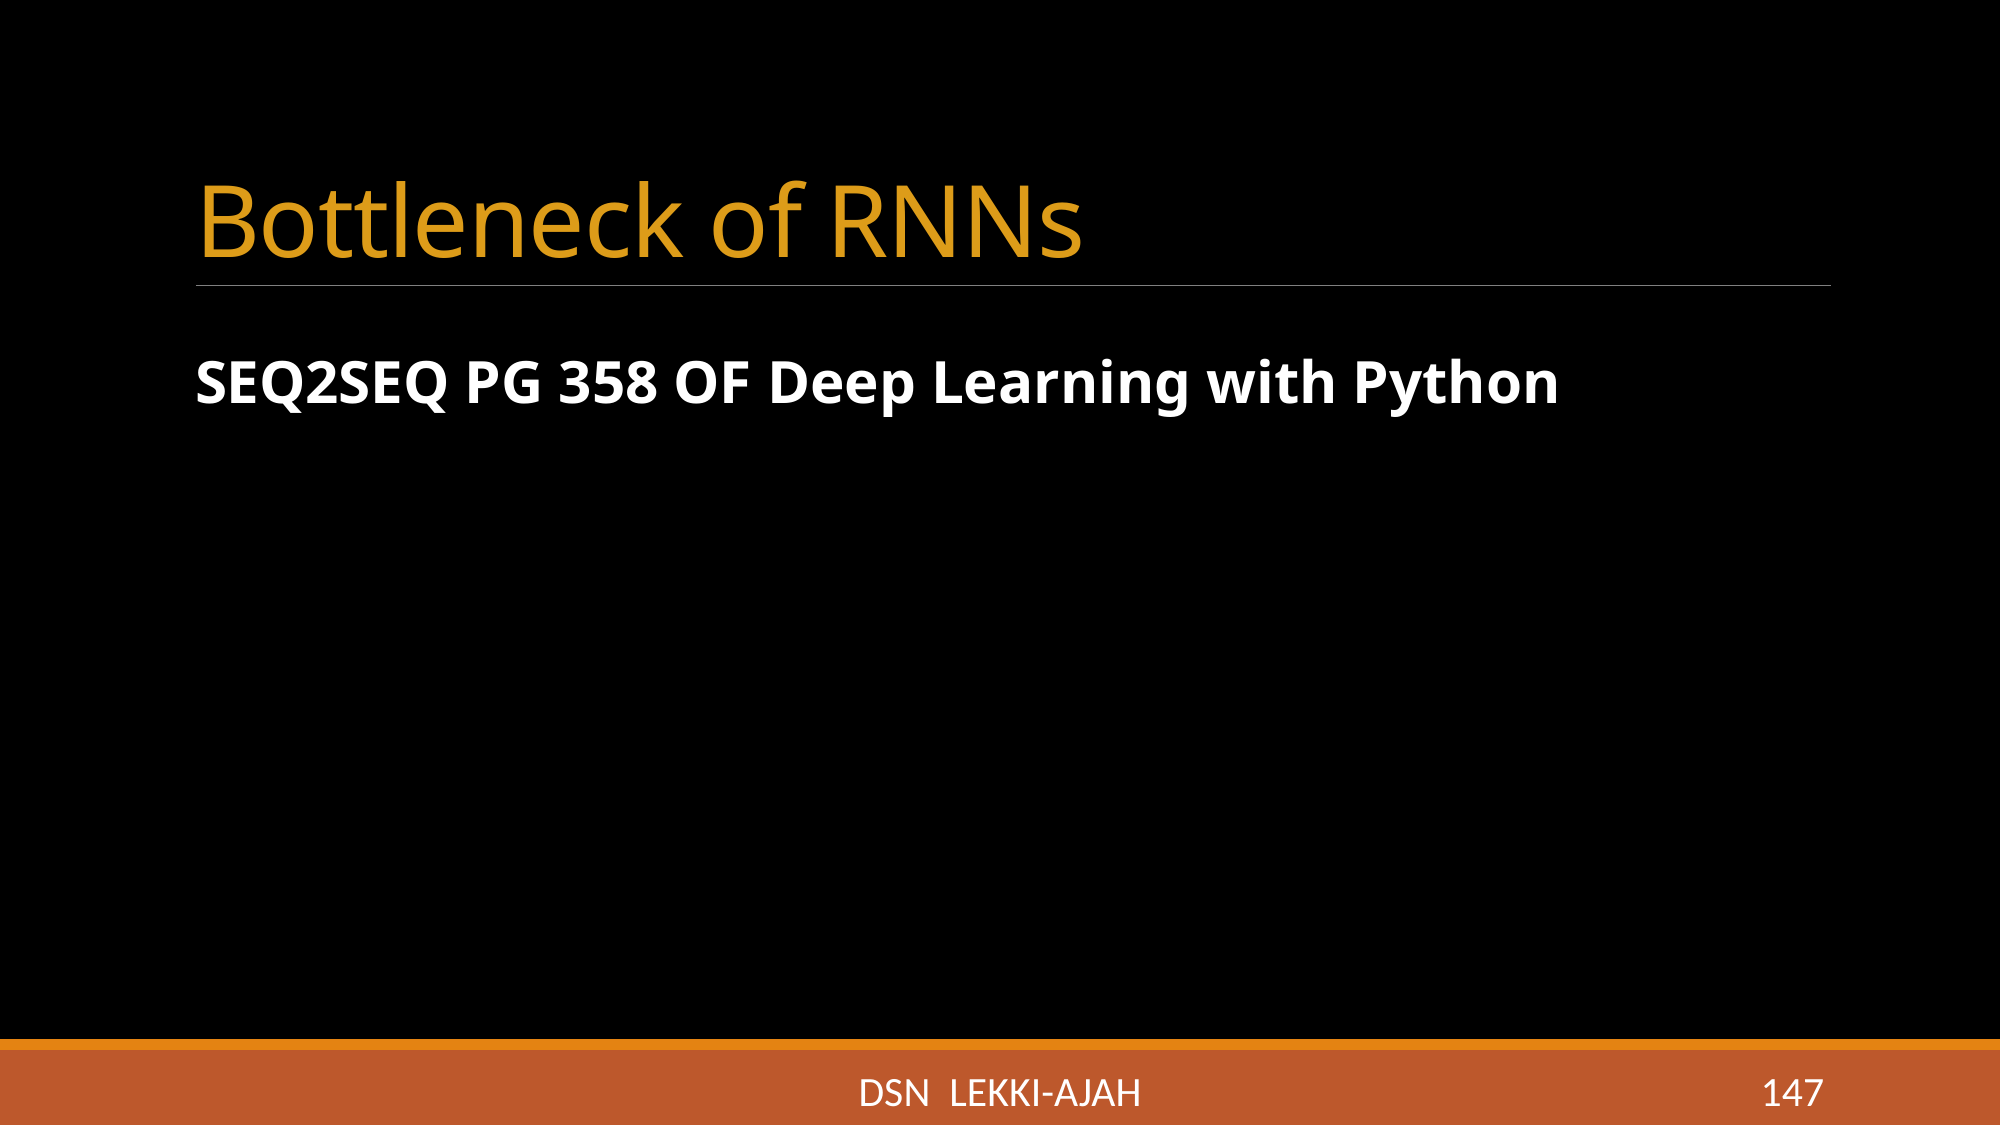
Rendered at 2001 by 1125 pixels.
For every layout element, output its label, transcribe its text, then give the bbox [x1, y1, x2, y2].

title Bottleneck of RNNs [180, 47, 1830, 285]
slide_number 147 [1624, 1059, 1840, 1120]
list SEQ2SEQ PG 358 OF Deep Learning with Python [180, 302, 1840, 1027]
footer DSN LEKKI-AJAH [604, 1059, 1396, 1120]
